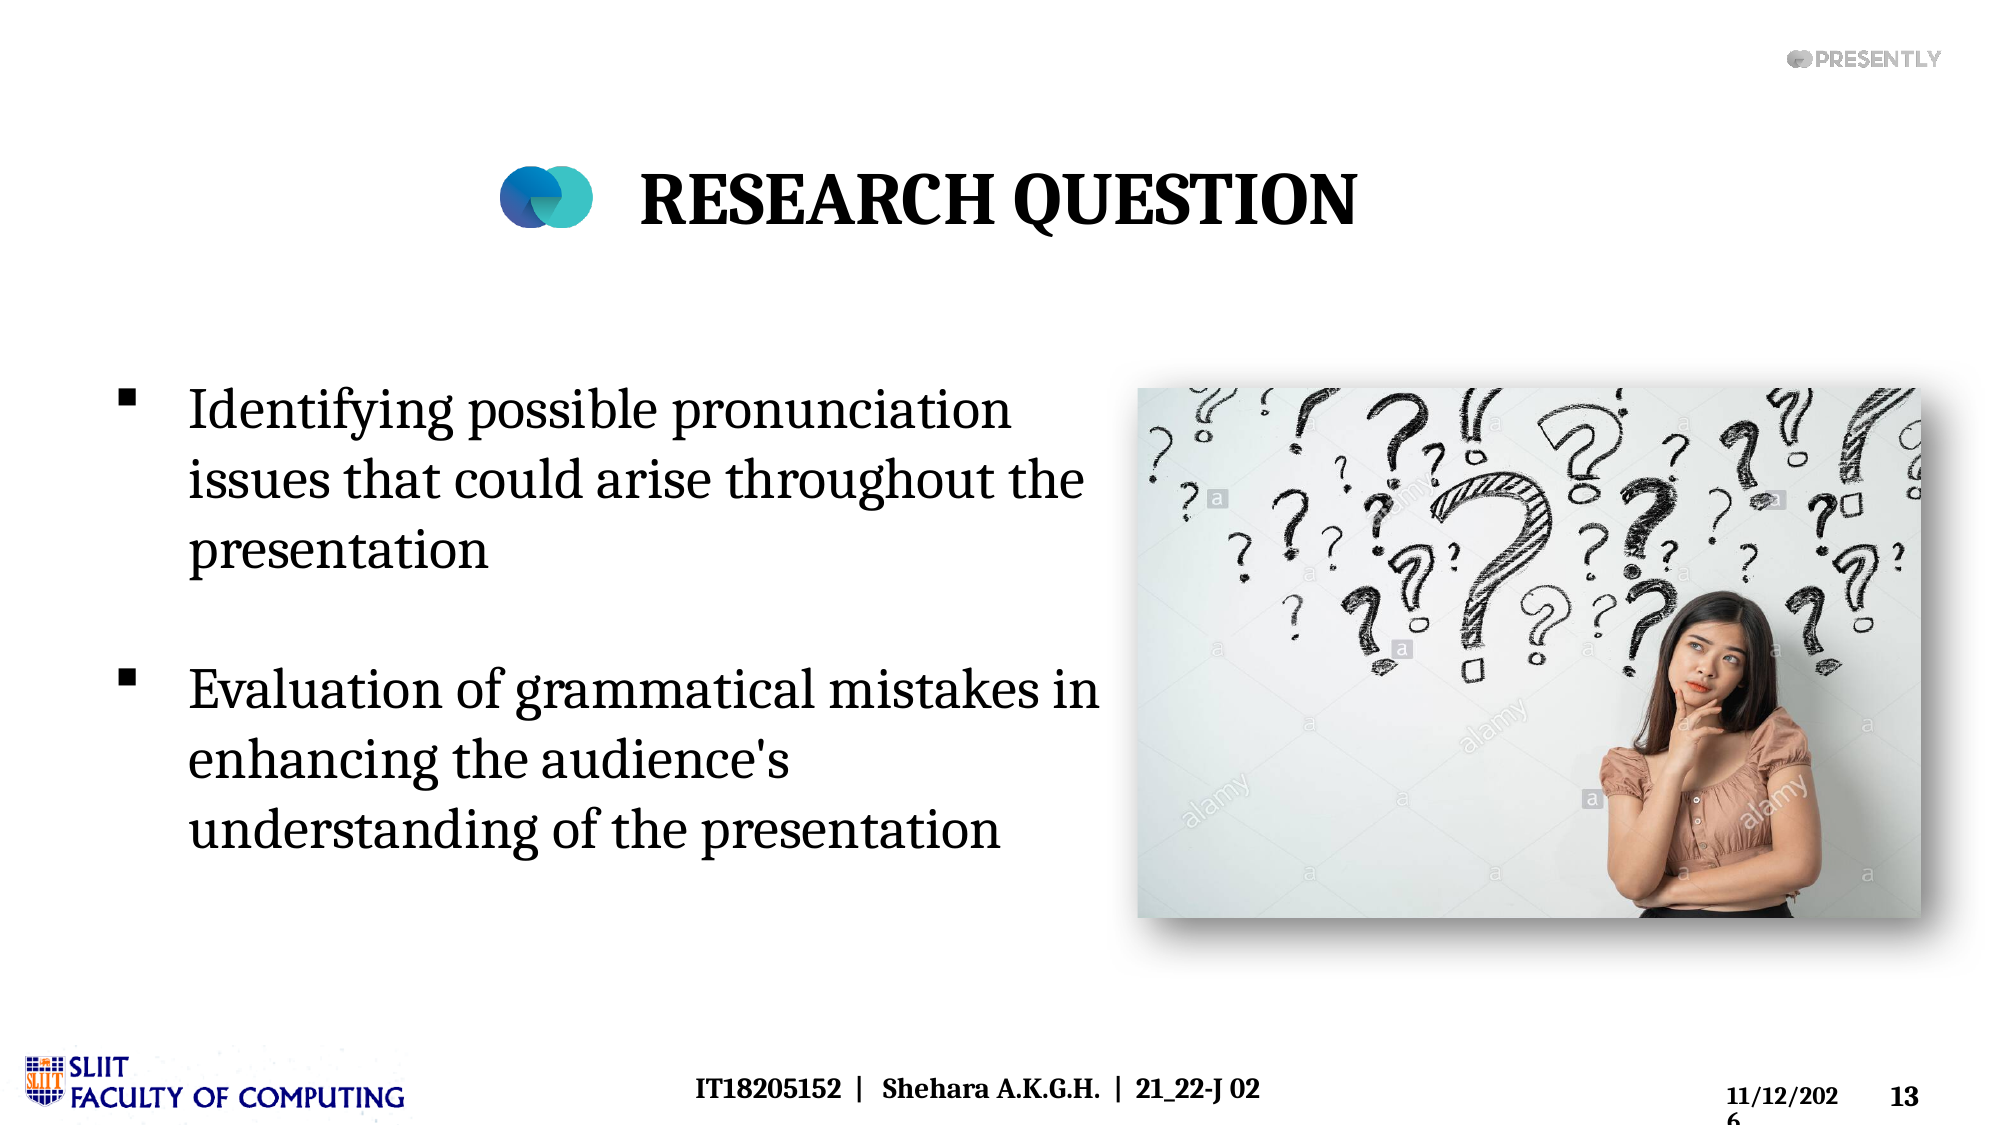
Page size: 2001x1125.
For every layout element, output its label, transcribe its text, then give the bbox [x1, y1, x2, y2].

text_box IT18205152 | Shehara A.K.G.H. | 21_22-J 02 [680, 1062, 1320, 1125]
text_box Identifying possible pronunciation issues that could arise throughout the presentation Evaluation of grammatical mistakes in enhancing the audience's understanding of the presentation [99, 362, 1118, 937]
picture [424, 76, 667, 319]
picture [0, 1045, 413, 1125]
picture [1137, 387, 1922, 918]
text_box RESEARCH QUESTION [667, 142, 1376, 248]
picture [1742, 0, 1986, 180]
